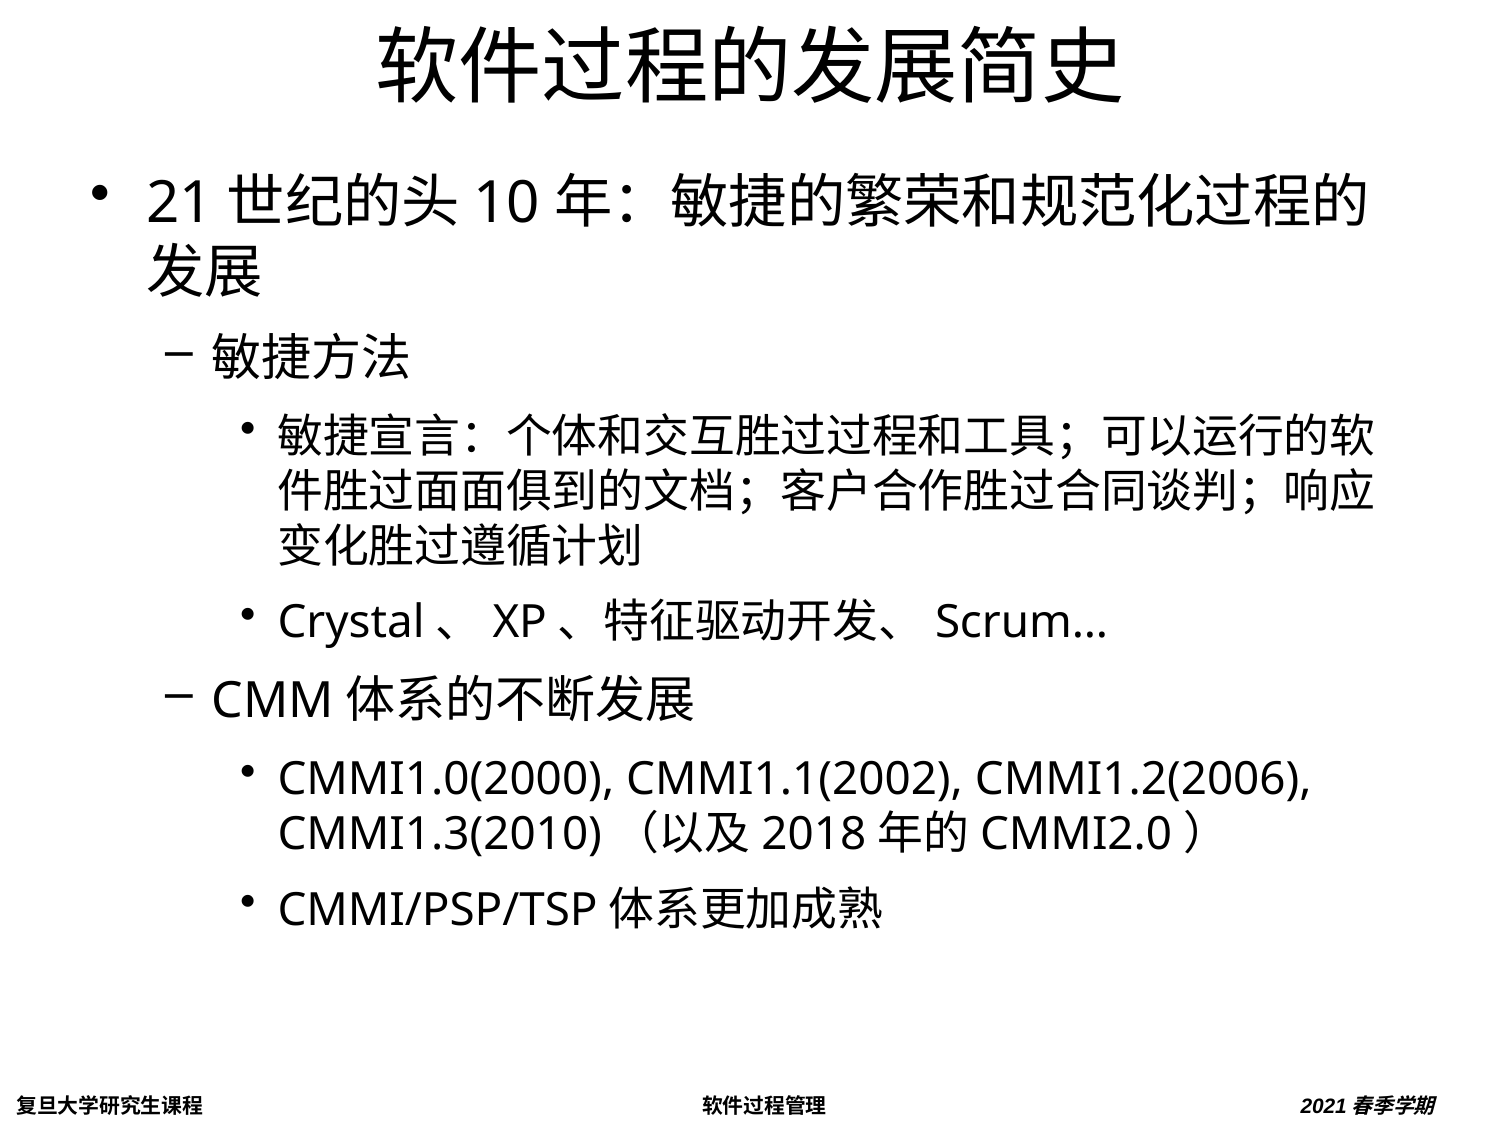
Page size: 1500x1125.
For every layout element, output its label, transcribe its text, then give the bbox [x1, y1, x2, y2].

list 21世纪的头10年：敏捷的繁荣和规范化过程的发展 敏捷方法 敏捷宣言：个体和交互胜过过程和工具；可以运行的软件胜过面面俱到的文档；客户合作胜过合同谈判；响应变化胜过遵循计划 Crystal、XP、特征驱动开发、Scrum… CMM体系的不断发展 CMMI1.0(2000), CMMI1.1(2002), CMMI1.2(2006), CMMI1.3(2010)（以及2018年的CMMI2.0） CMMI/PSP/TSP体系更加成熟 [75, 157, 1425, 1077]
title 软件过程的发展简史 [75, 5, 1425, 121]
